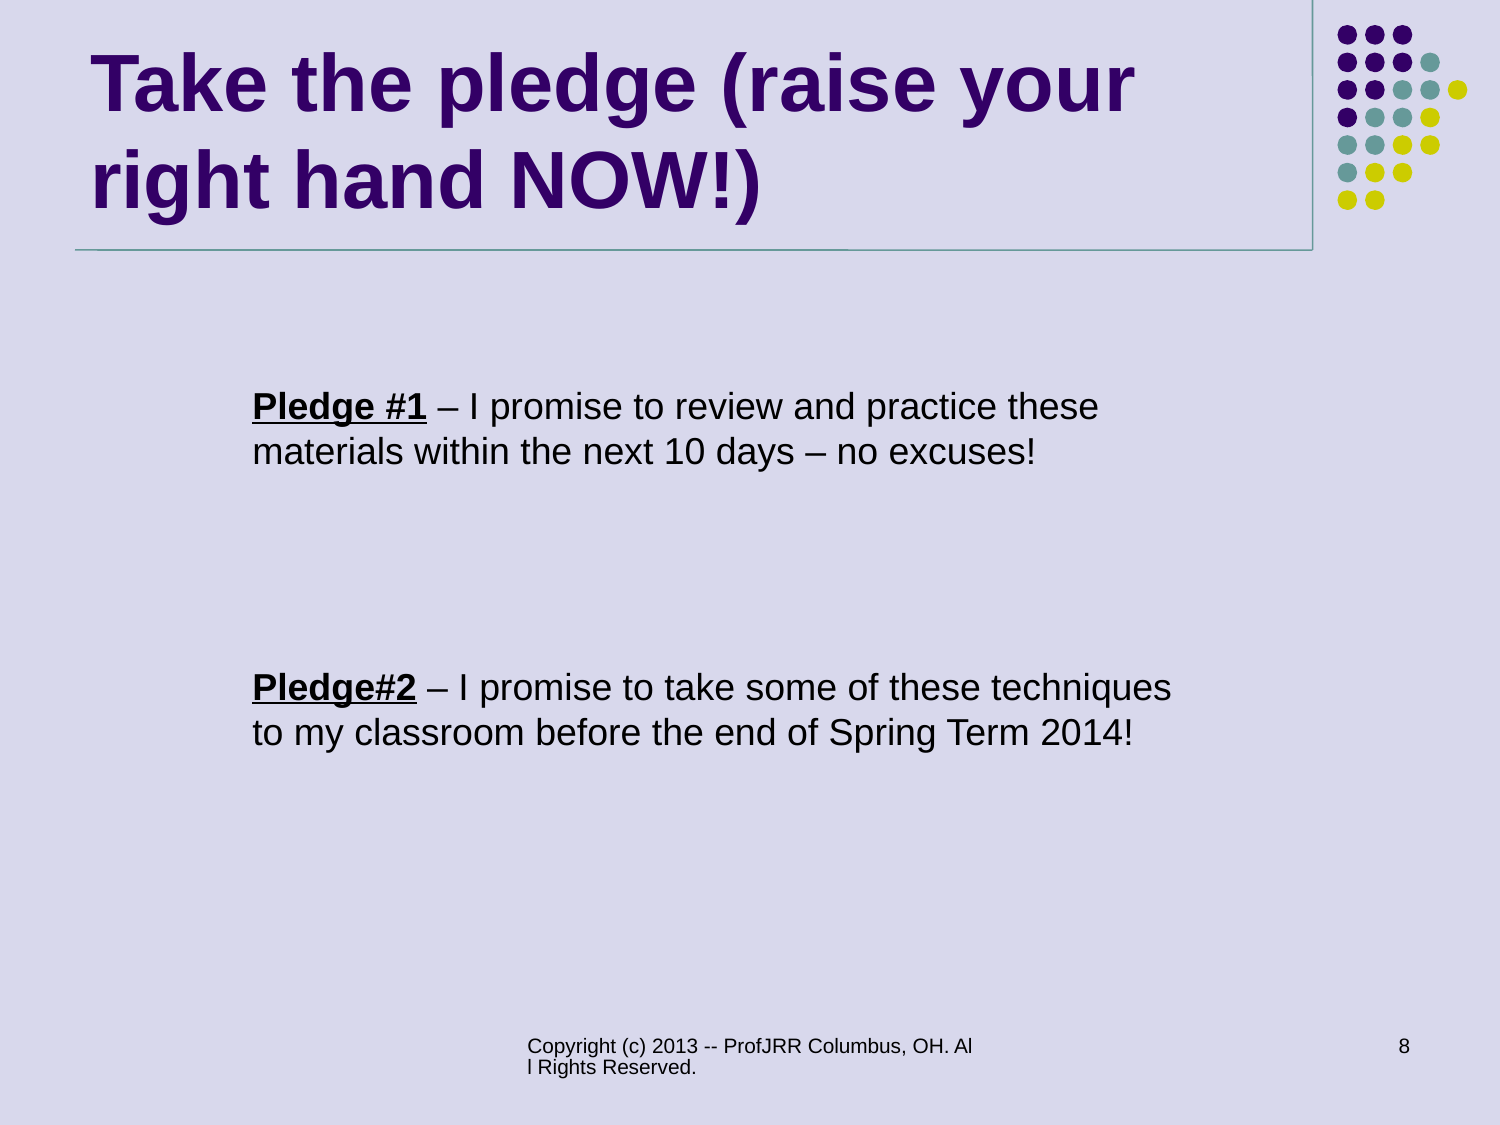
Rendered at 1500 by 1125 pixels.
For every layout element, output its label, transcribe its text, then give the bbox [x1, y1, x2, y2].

footer Copyright (c) 2013 -- ProfJRR Columbus, OH. All Rights Reserved. [512, 1025, 988, 1100]
text_box Pledge #1 – I promise to review and practice these materials within the next 10 days – no excuses! [237, 374, 1163, 480]
text_box Pledge#2 – I promise to take some of these techniques to my classroom before the end of Spring Term 2014! [237, 655, 1200, 760]
slide_number 8 [1074, 1025, 1425, 1100]
title Take the pledge (raise your right hand NOW!) [75, 20, 1313, 233]
